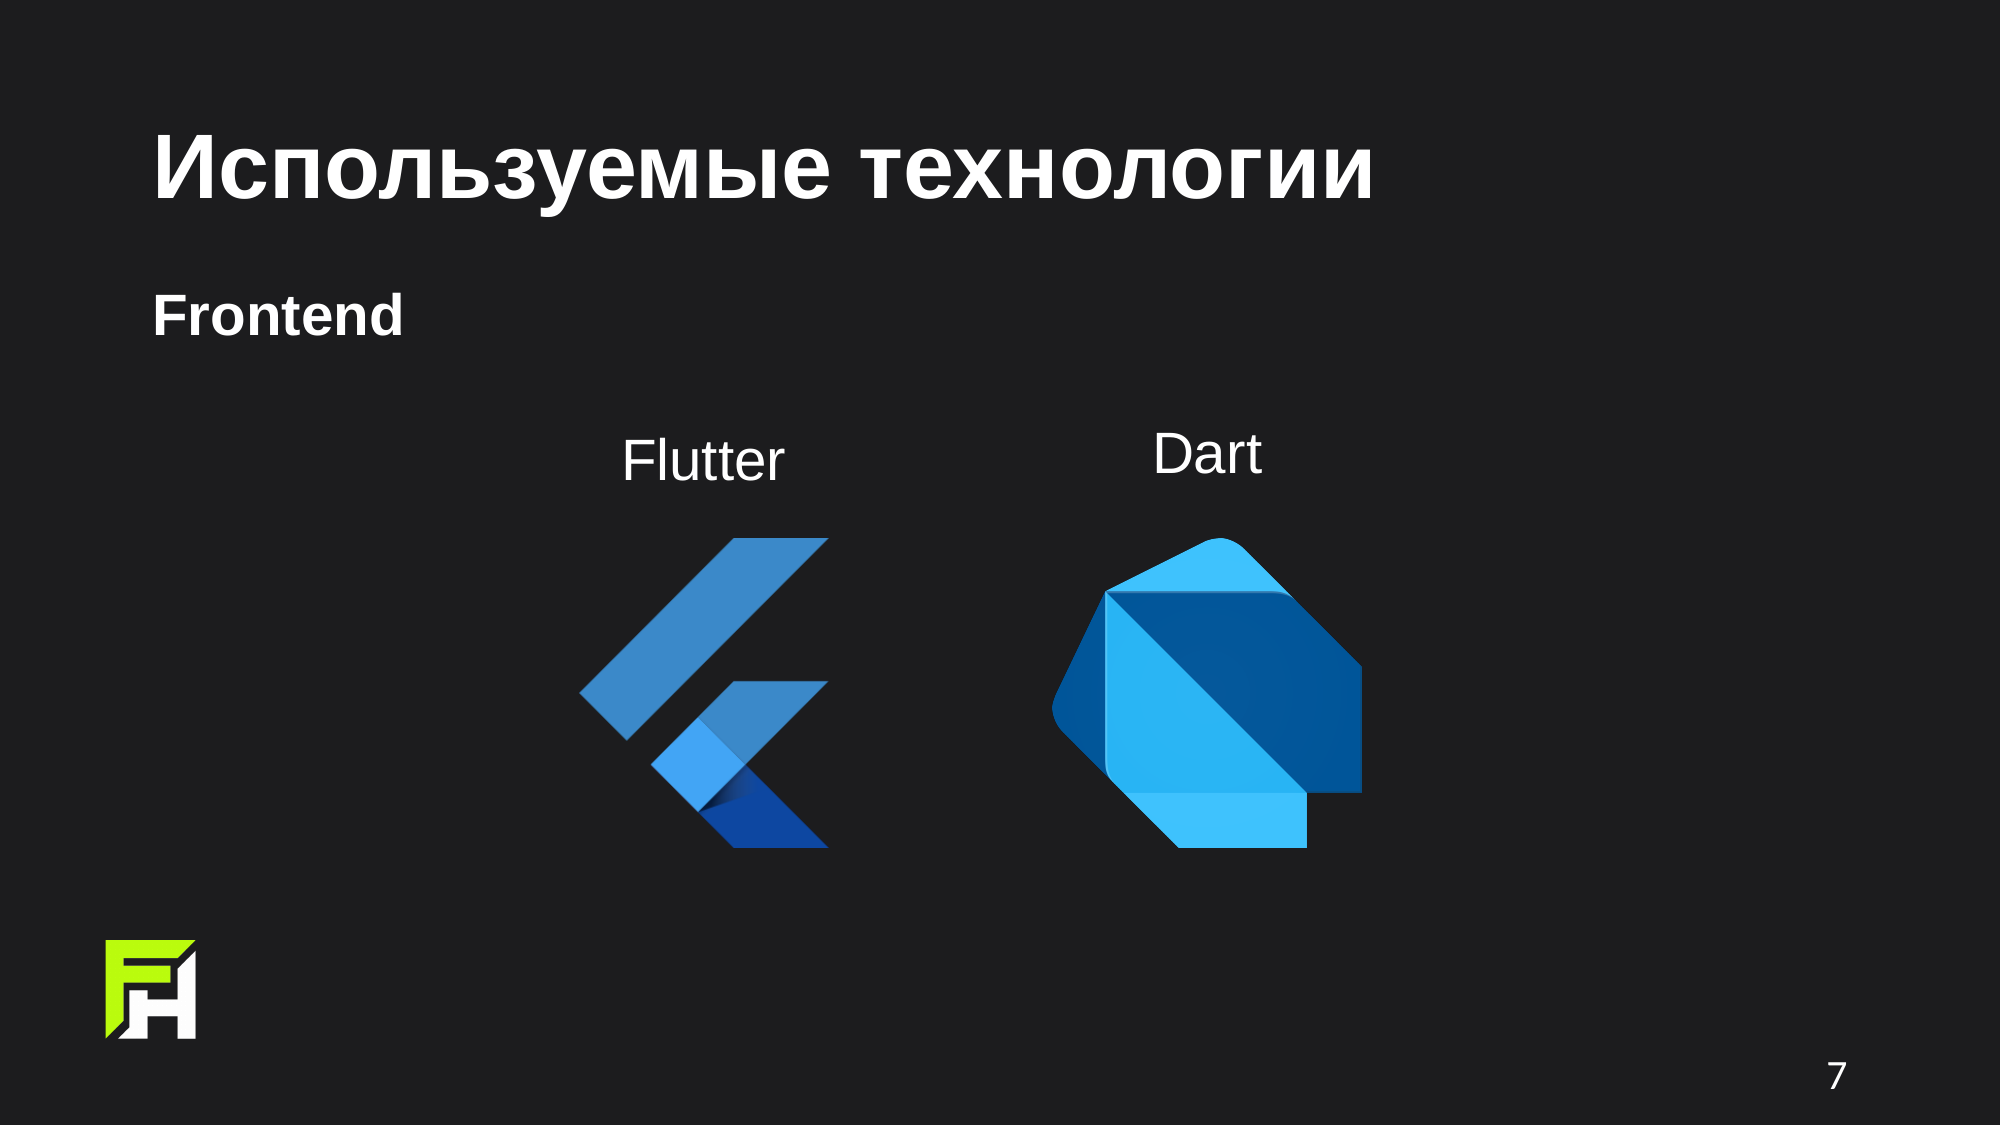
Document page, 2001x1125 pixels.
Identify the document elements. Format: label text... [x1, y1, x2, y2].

picture [497, 538, 911, 848]
picture [101, 940, 200, 1040]
text_box Dart [1137, 408, 1278, 493]
list Frontend [137, 277, 1863, 365]
slide_number 7 [1412, 1042, 1863, 1103]
picture [1052, 538, 1362, 848]
text_box Flutter [606, 414, 802, 500]
title Используемые технологии [137, 59, 1863, 277]
